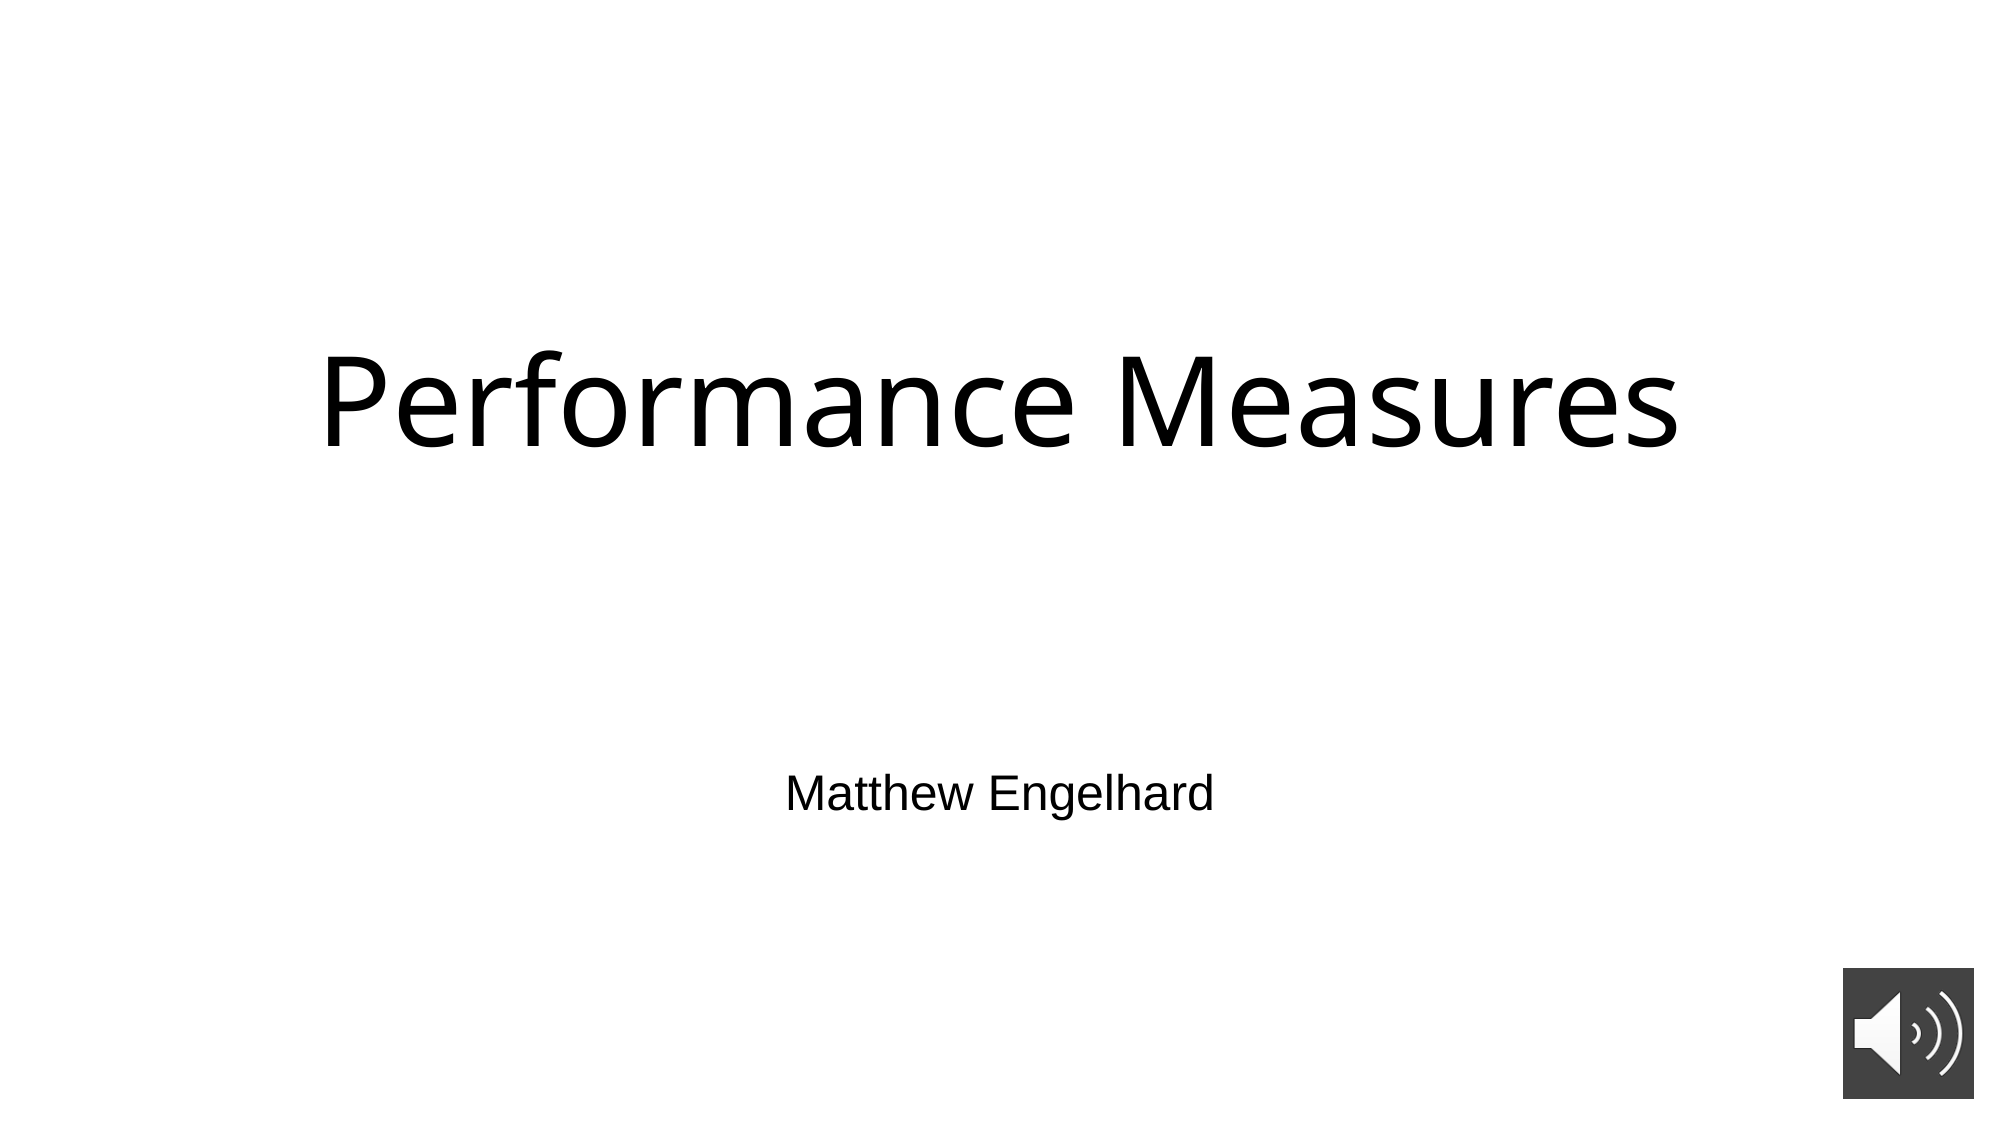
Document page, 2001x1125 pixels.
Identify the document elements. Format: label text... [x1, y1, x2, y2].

title Performance Measures [150, 98, 1850, 622]
picture [1841, 966, 1975, 1100]
subtitle Matthew Engelhard [496, 701, 1504, 974]
